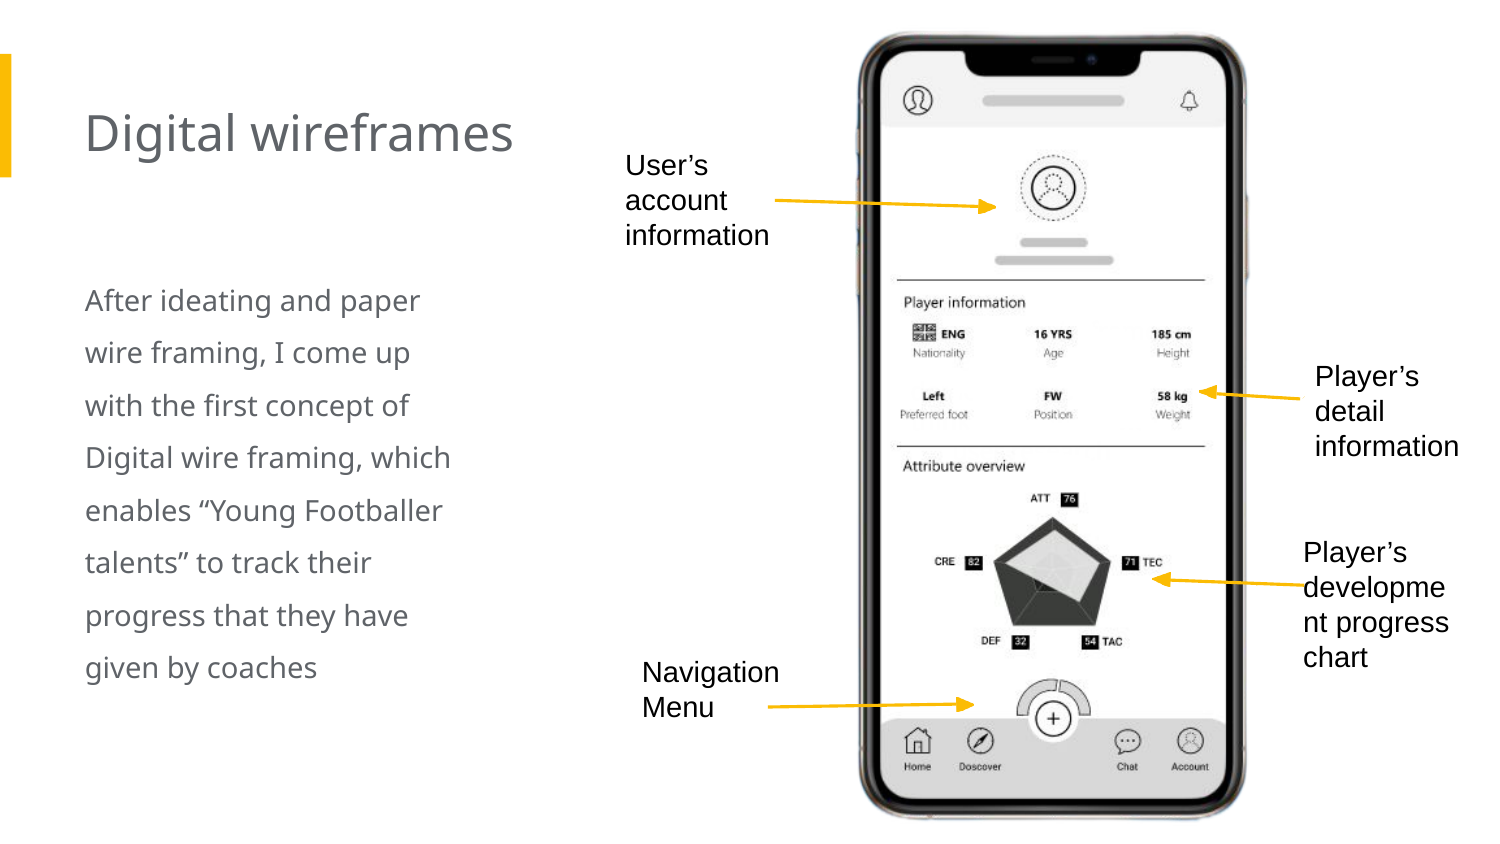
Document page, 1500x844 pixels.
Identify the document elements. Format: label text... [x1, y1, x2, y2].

text_box User’s account information [610, 139, 762, 259]
text_box After ideating and paper wire framing, I come up with the first concept of Digital wire framing, which enables “Young Footballer talents” to track their progress that they have given by coaches [84, 249, 483, 700]
text_box Player’s development progress chart [1309, 525, 1474, 681]
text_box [767, 25, 1304, 829]
text_box Player’s detail information [1309, 349, 1486, 470]
text_box Navigation Menu [627, 646, 762, 732]
text_box Digital wireframes [84, 85, 762, 176]
